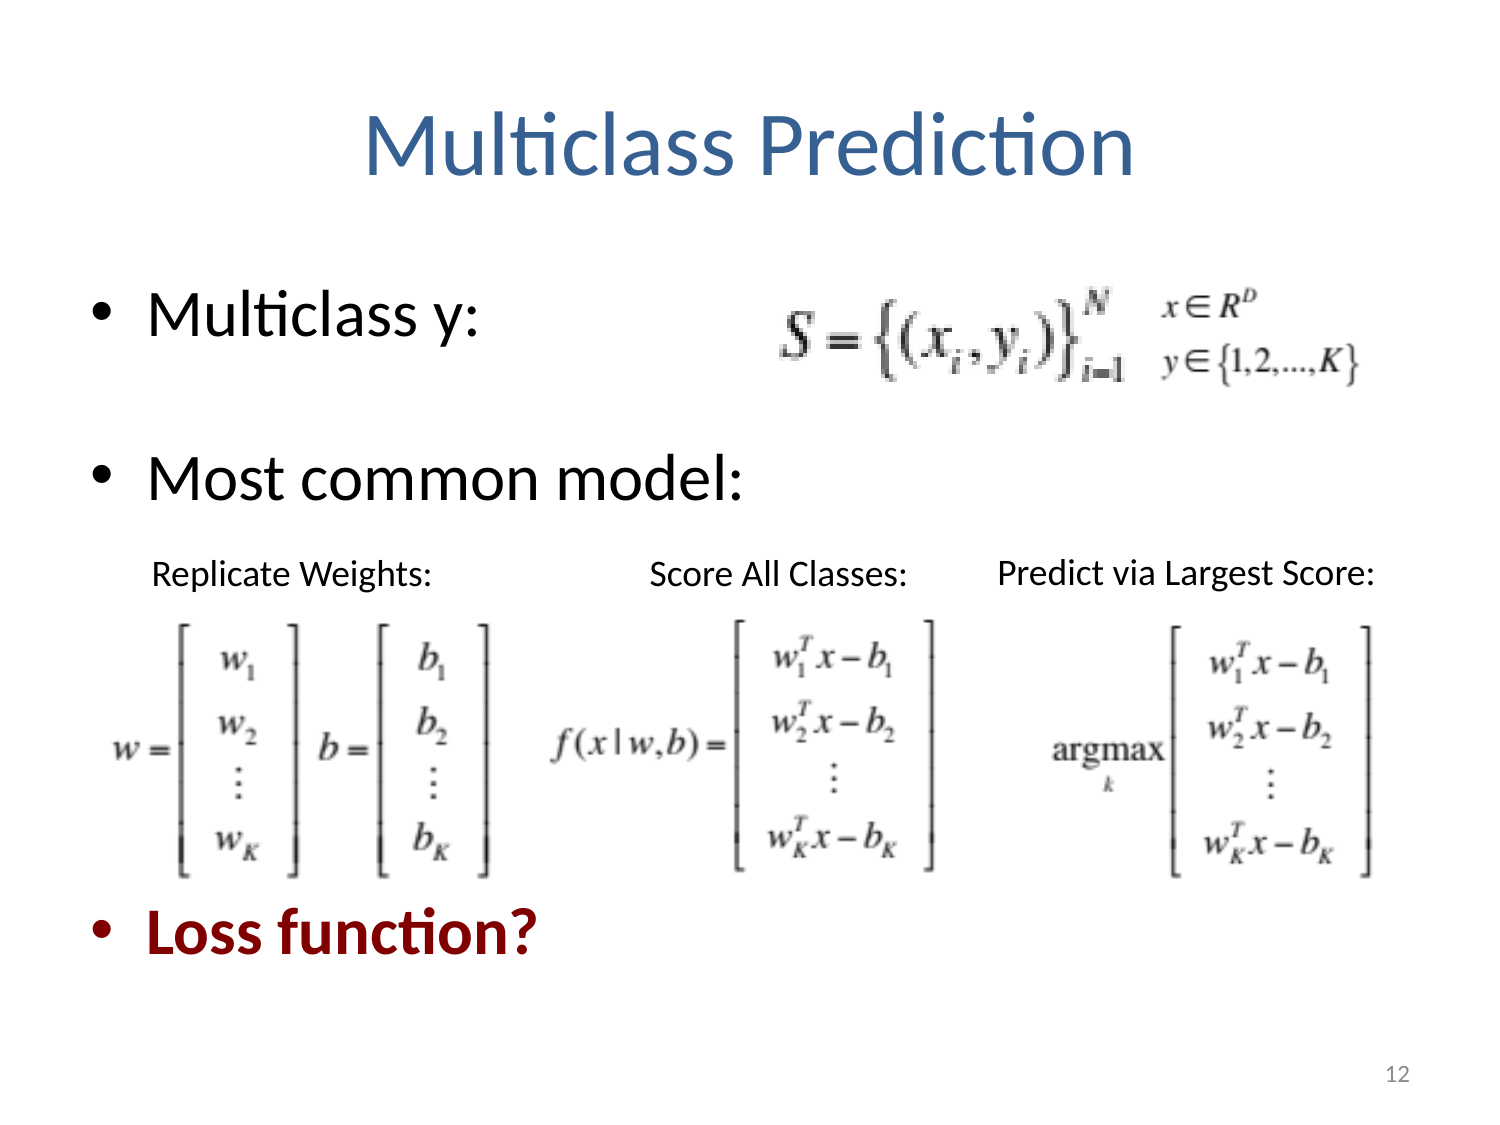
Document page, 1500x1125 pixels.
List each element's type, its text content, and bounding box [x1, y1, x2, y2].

text_box Replicate Weights: [136, 541, 448, 602]
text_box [107, 617, 302, 882]
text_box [1048, 617, 1376, 882]
list Multiclass y: Most common model: Loss function? [75, 262, 1425, 1069]
title Multiclass Prediction [75, 45, 1425, 233]
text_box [772, 274, 1130, 387]
text_box Predict via Largest Score: [982, 540, 1391, 601]
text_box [313, 617, 494, 882]
text_box Score All Classes: [634, 541, 924, 602]
slide_number 12 [1074, 1042, 1425, 1103]
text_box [1157, 281, 1361, 391]
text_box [546, 610, 936, 875]
